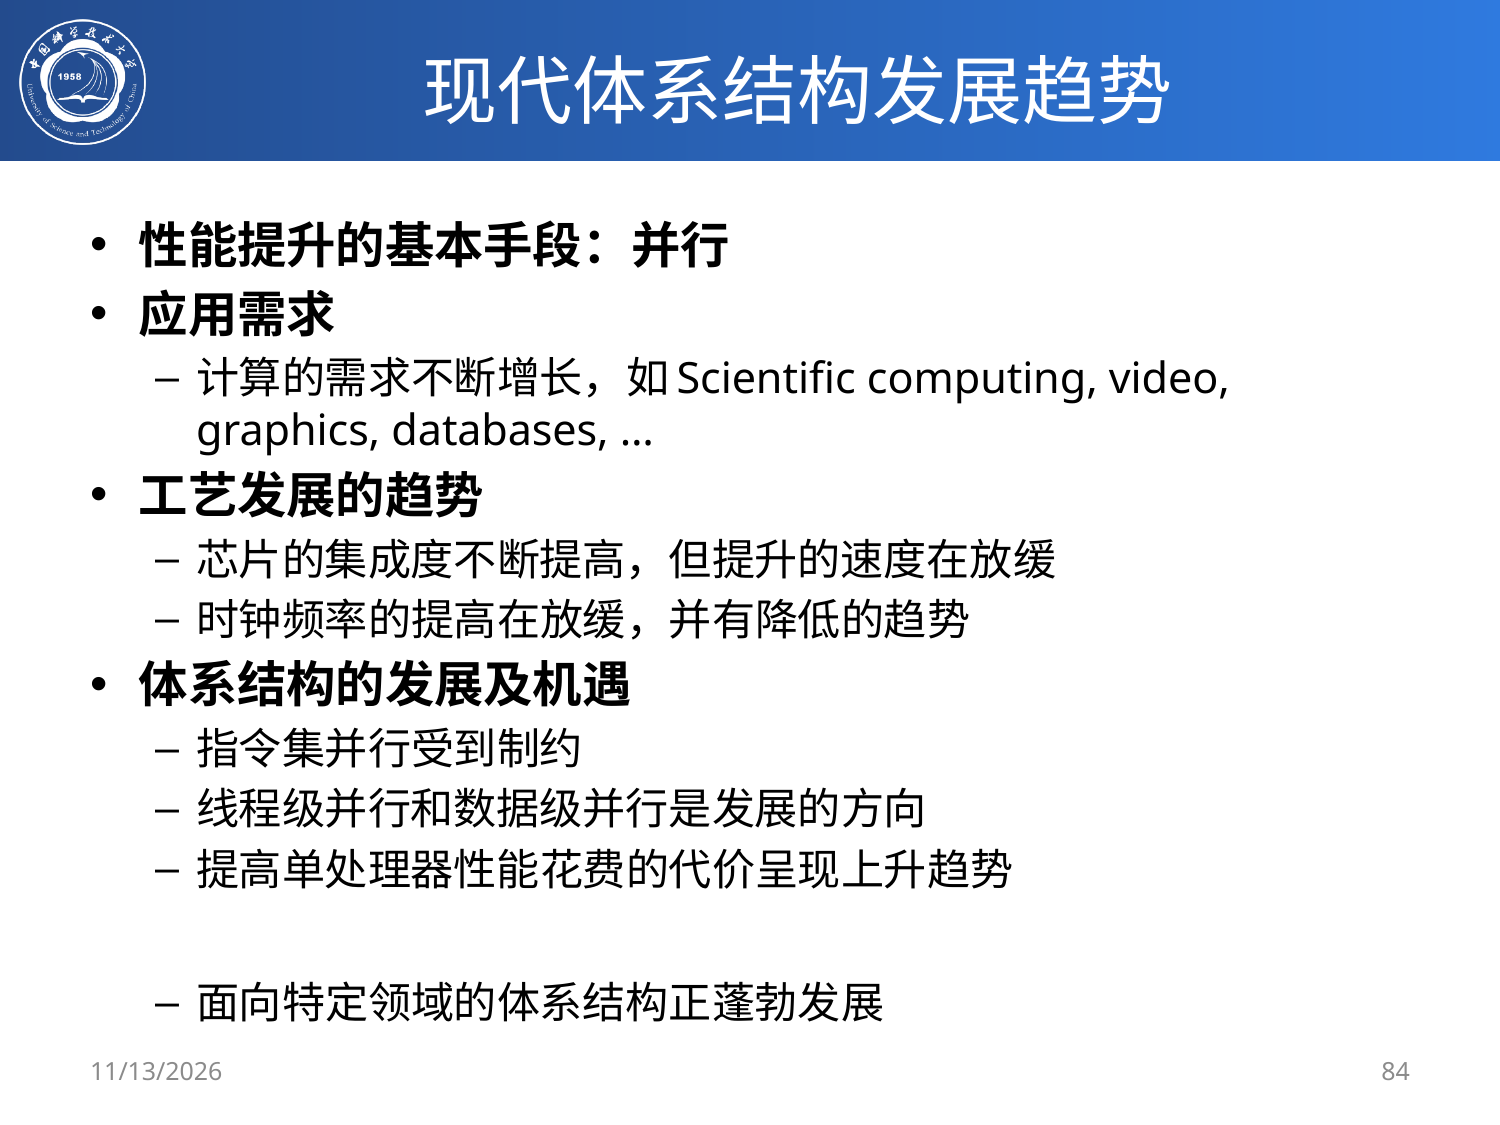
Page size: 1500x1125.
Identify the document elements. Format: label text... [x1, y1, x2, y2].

title 现代体系结构发展趋势 [169, 24, 1425, 153]
picture [19, 19, 146, 145]
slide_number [75, 1042, 425, 1103]
slide_number 84 [1074, 1042, 1425, 1103]
list 性能提升的基本手段：并行 应用需求 计算的需求不断增长，如Scientific computing, video, graphics, databases, … 工艺发展的趋势 芯片的集成度不断提高，但提升的速度在放缓 时钟频率的提高在放缓，并有降低的趋势 体系结构的发展及机遇 指令集并行受到制约 线程级并行和数据级并行是发展的方向 提高单处理器性能花费的代价呈现上升趋势 面向特定领域的体系结构正蓬勃发展 [75, 206, 1425, 1036]
